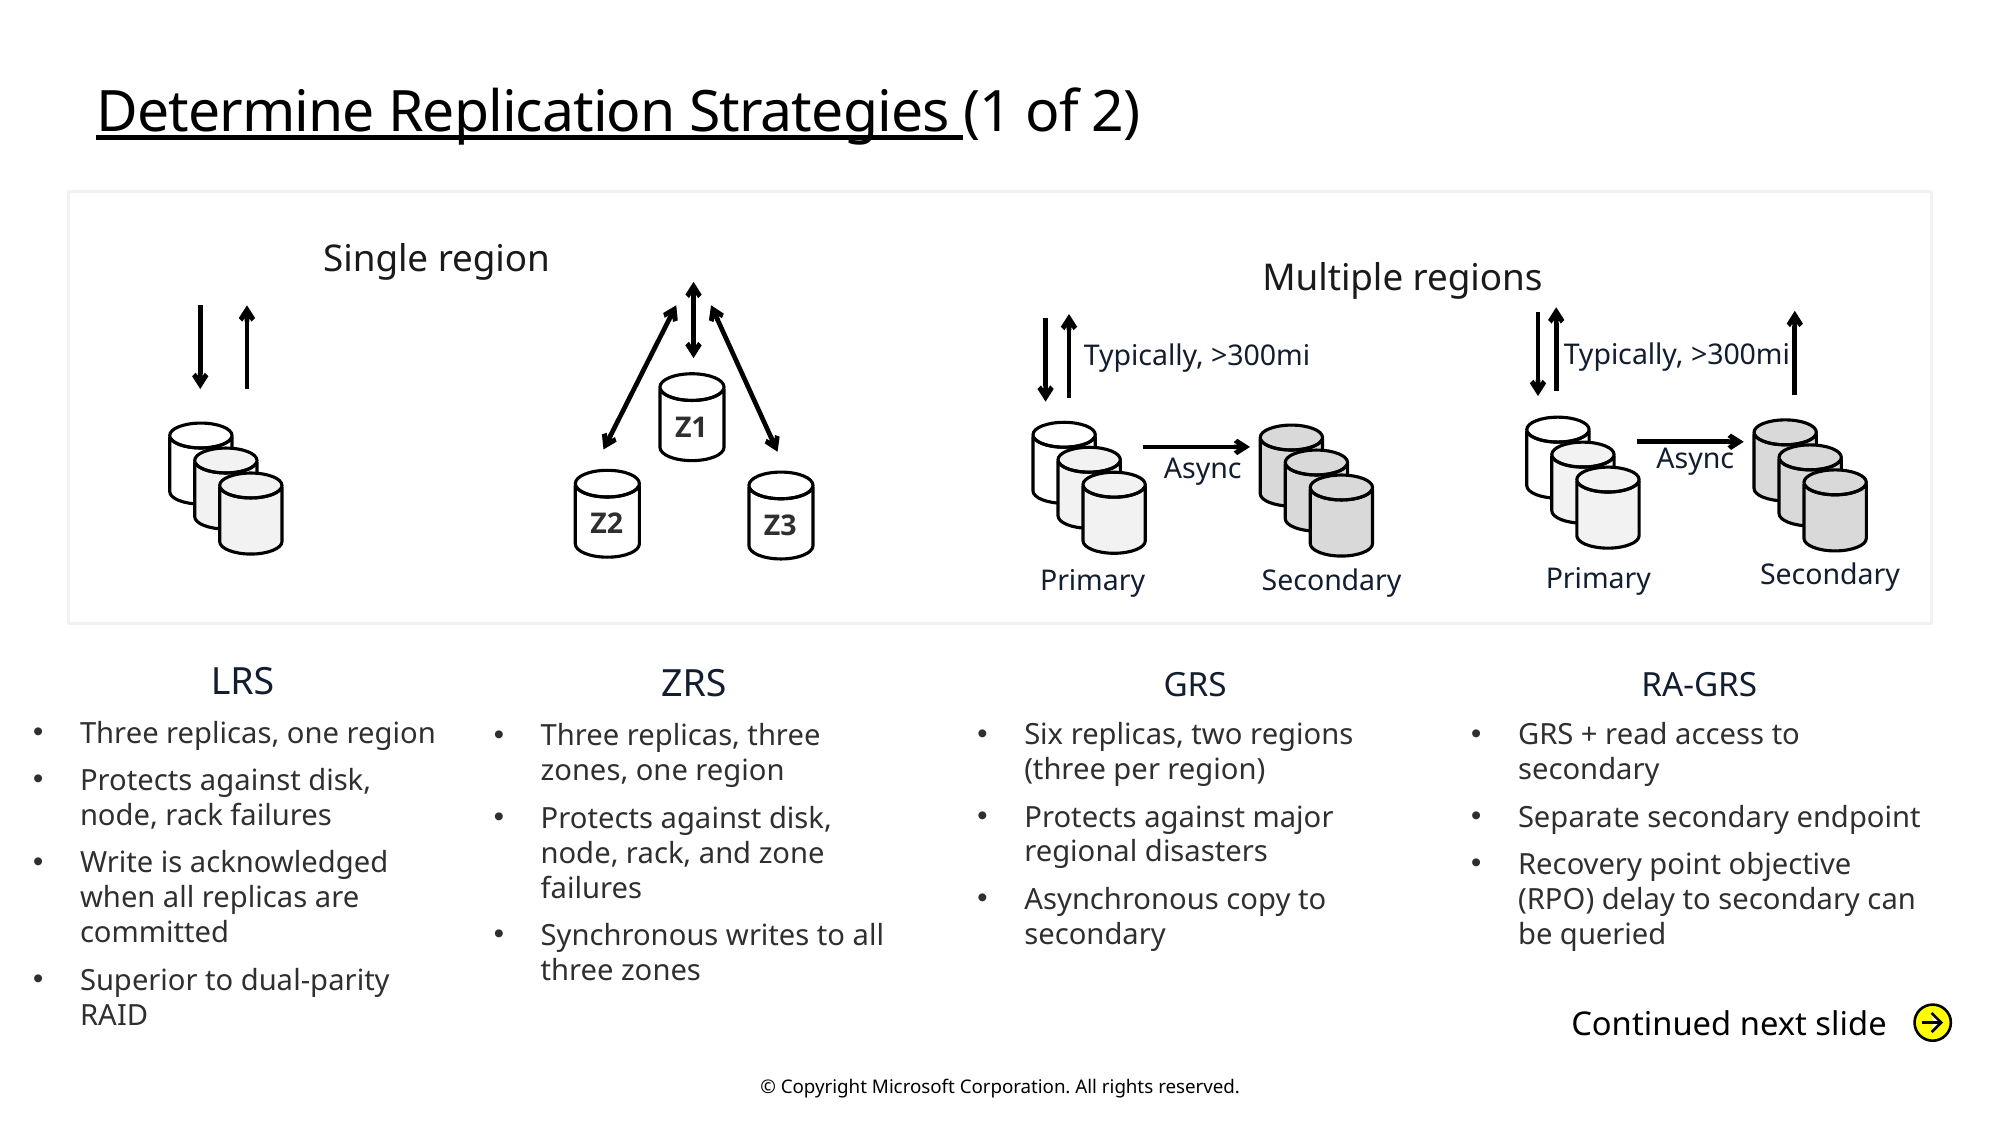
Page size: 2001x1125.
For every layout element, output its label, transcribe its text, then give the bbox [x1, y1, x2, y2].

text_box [1504, 306, 1927, 627]
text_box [575, 281, 814, 560]
title Determine Replication Strategies (1 of 2) [96, 75, 1904, 166]
text_box ZRS Three replicas, three zones, one region Protects against disk, node, rack, and zone failures Synchronous writes to all three zones [464, 635, 924, 1047]
text_box Continued next slide [1571, 1002, 1895, 1043]
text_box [169, 305, 283, 555]
text_box LRS Three replicas, one region Protects against disk, node, rack failures Write is acknowledged when all replicas are committed Superior to dual-parity RAID [3, 632, 482, 1044]
text_box [68, 191, 1932, 624]
text_box GRS Six replicas, two regions (three per region) Protects against major regional disasters Asynchronous copy to secondary [947, 639, 1441, 1051]
text_box [1914, 1004, 1951, 1041]
text_box RA-GRS GRS + read access to secondary Separate secondary endpoint Recovery point objective (RPO) delay to secondary can be queried [1441, 639, 1958, 1051]
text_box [1013, 313, 1429, 629]
